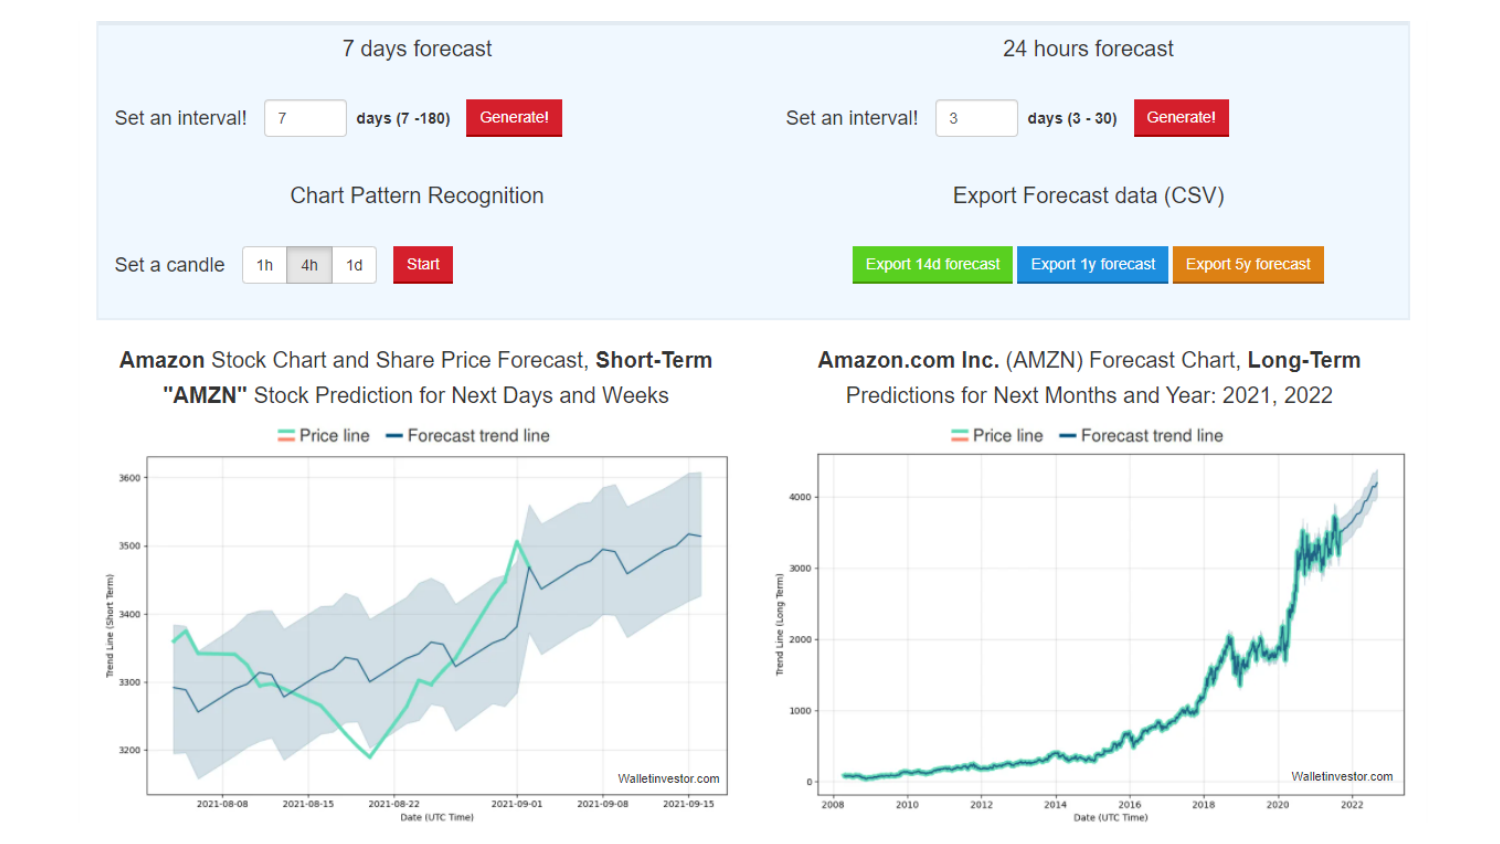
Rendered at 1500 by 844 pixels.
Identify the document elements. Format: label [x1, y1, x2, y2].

picture [71, 20, 1429, 823]
